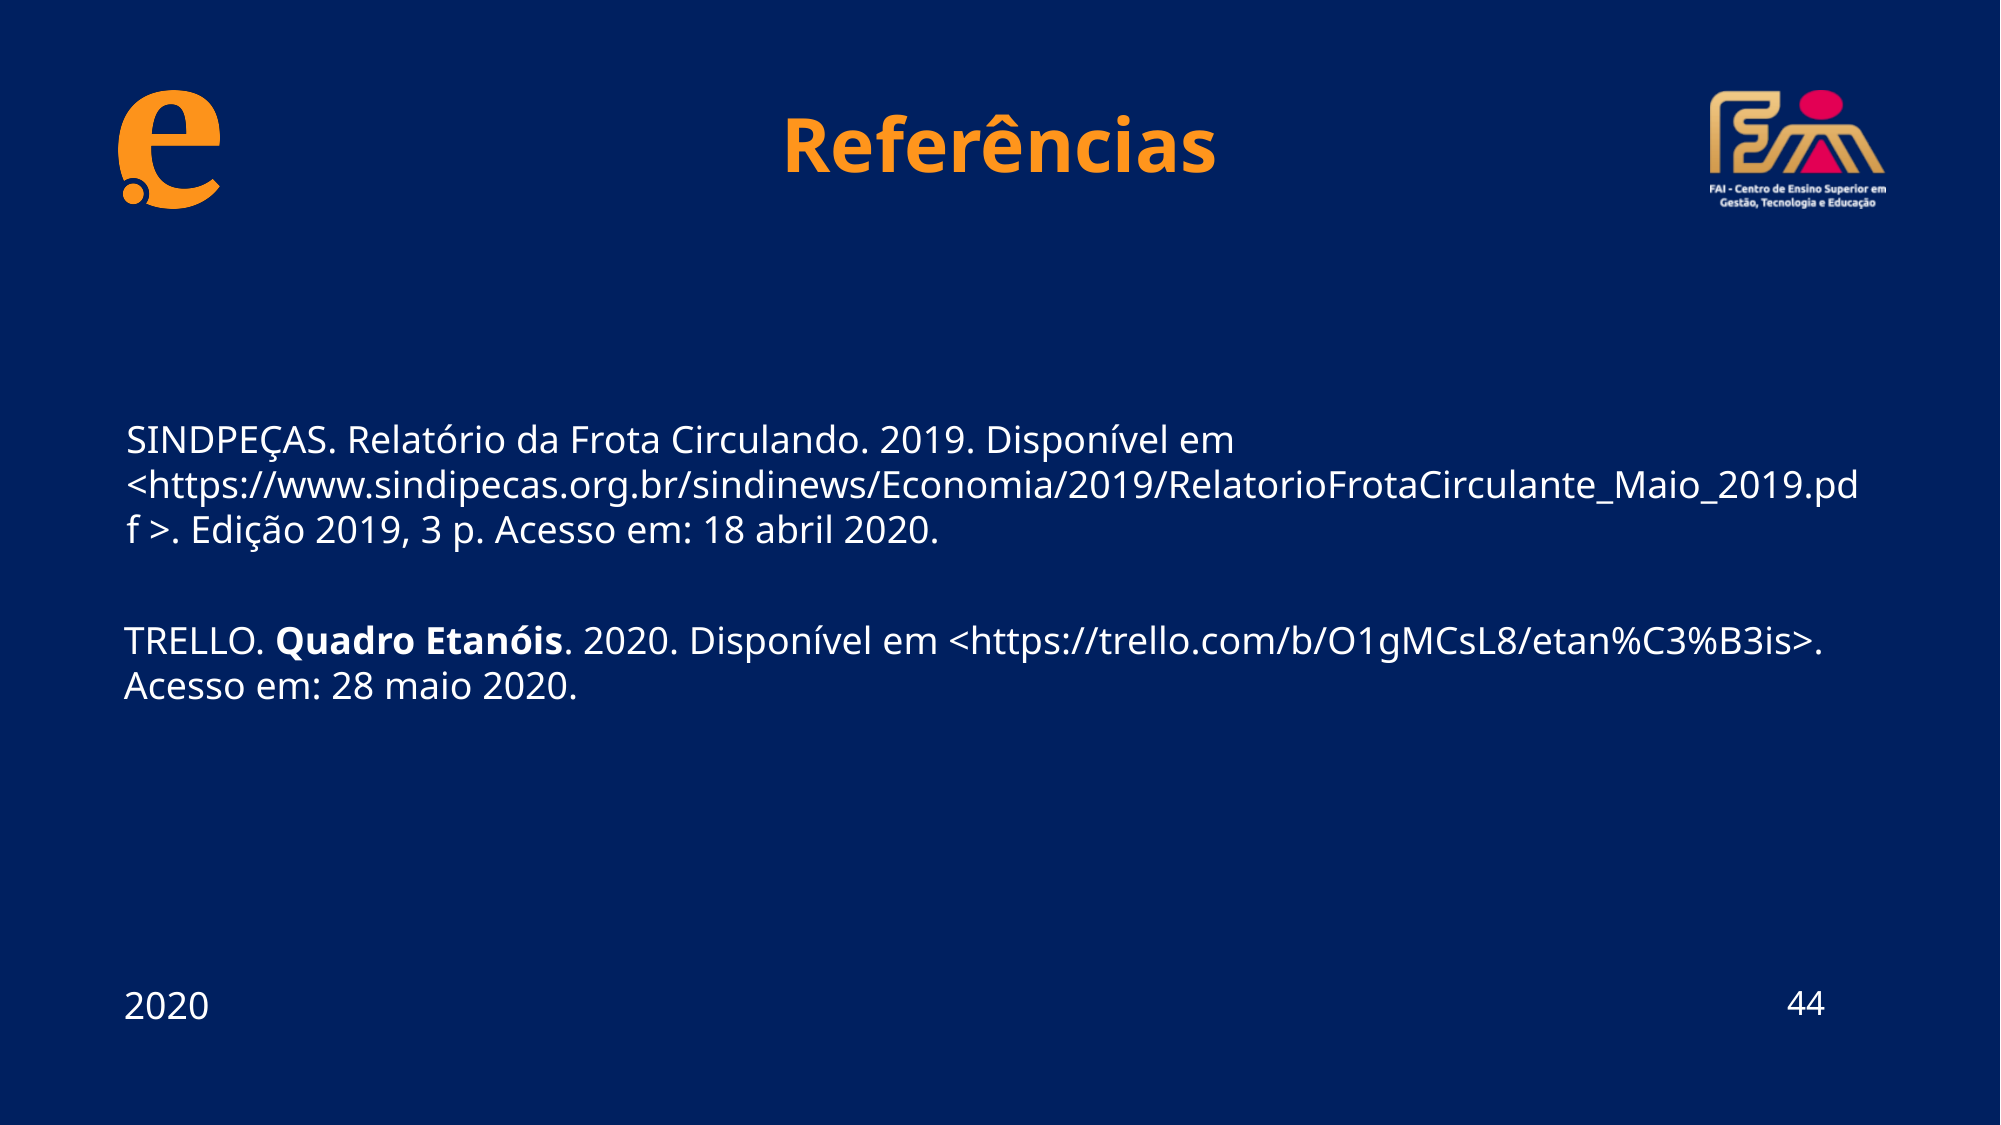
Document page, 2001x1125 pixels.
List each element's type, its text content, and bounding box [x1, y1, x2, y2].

text_box Referências [766, 90, 1234, 195]
text_box 2020 [109, 974, 225, 1035]
picture [118, 90, 220, 209]
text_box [109, 409, 1891, 716]
picture [1710, 90, 1886, 209]
slide_number 44 [1390, 975, 1841, 1035]
